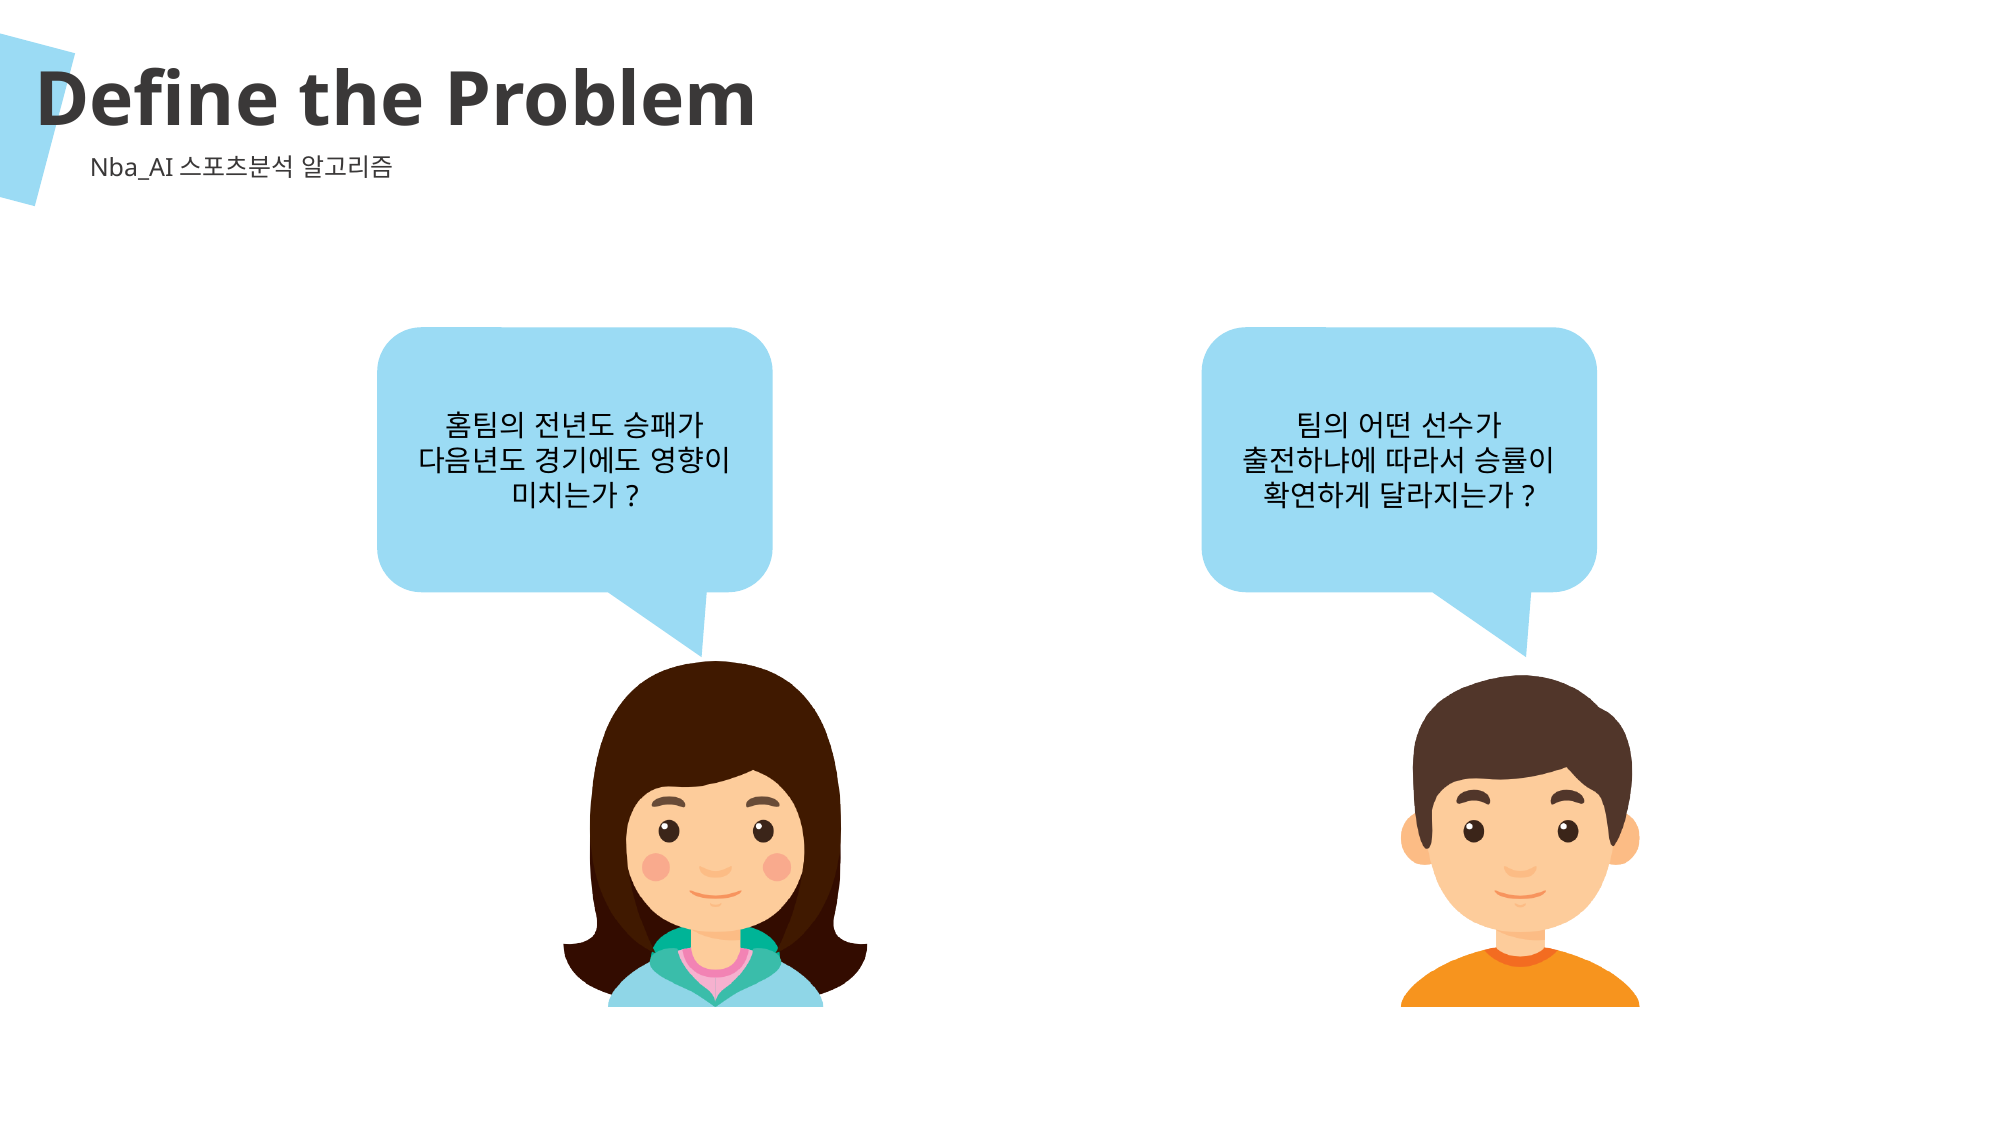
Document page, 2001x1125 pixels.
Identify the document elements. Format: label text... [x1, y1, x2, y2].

text_box [0, 32, 52, 208]
picture [1354, 675, 1686, 1007]
text_box 홈팀의 전년도 승패가 다음년도 경기에도 영향이 미치는가? [376, 326, 774, 660]
picture [542, 661, 888, 1007]
text_box Nba_AI스포츠분석 알고리즘 [75, 144, 959, 189]
text_box Define the Problem [19, 42, 774, 148]
text_box 팀의 어떤 선수가 출전하냐에 따라서 승률이 확연하게 달라지는가? [1200, 326, 1599, 660]
